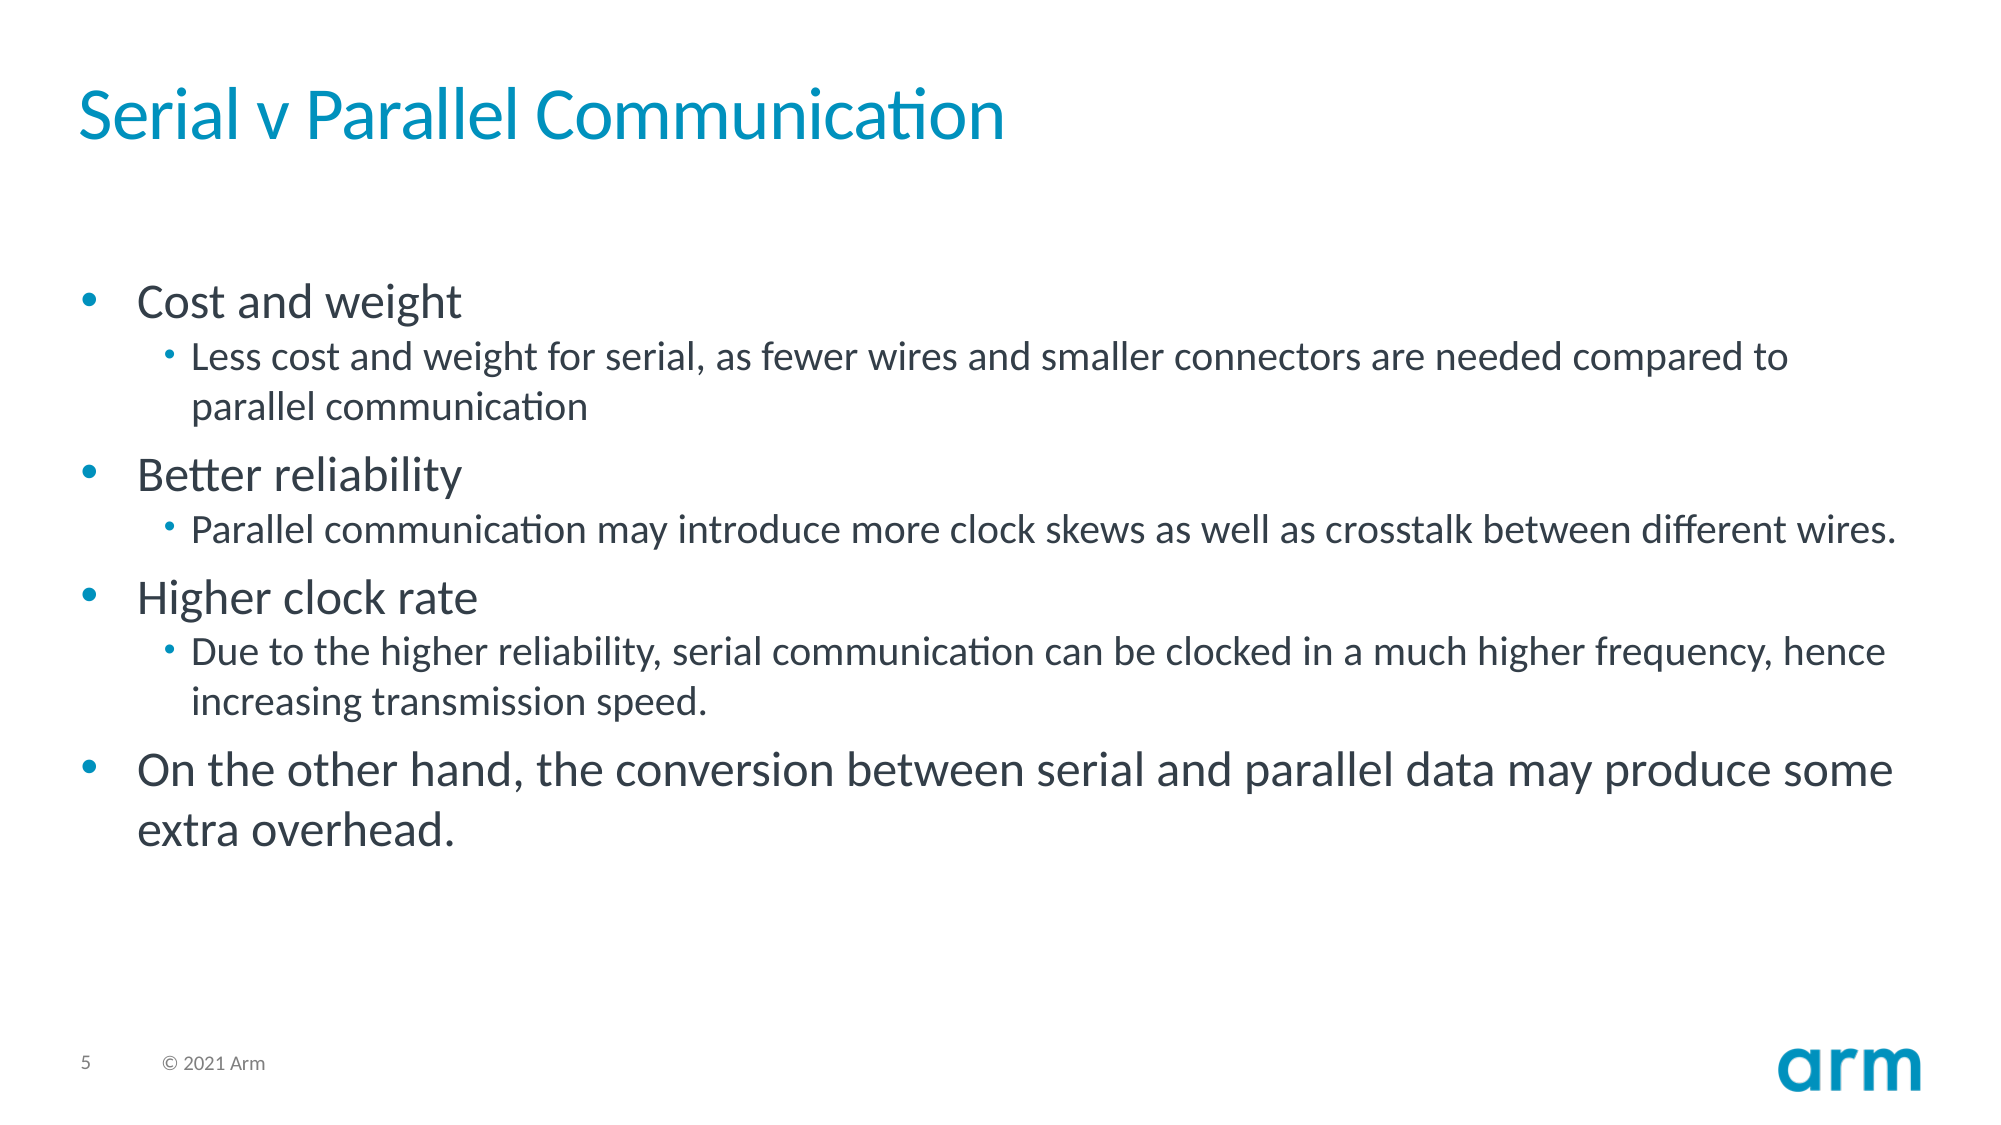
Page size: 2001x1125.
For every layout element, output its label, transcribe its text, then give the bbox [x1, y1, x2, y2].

picture [1777, 1047, 1922, 1093]
title Serial v Parallel Communication [78, 78, 1922, 186]
list Cost and weight Less cost and weight for serial, as fewer wires and smaller connectors are needed compared to parallel communication Better reliability Parallel communication may introduce more clock skews as well as crosstalk between different wires. Higher clock rate Due to the higher reliability, serial communication can be clocked in a much higher frequency, hence increasing transmission speed. On the other hand, the conversion between serial and parallel data may produce some extra overhead. [80, 268, 1915, 940]
